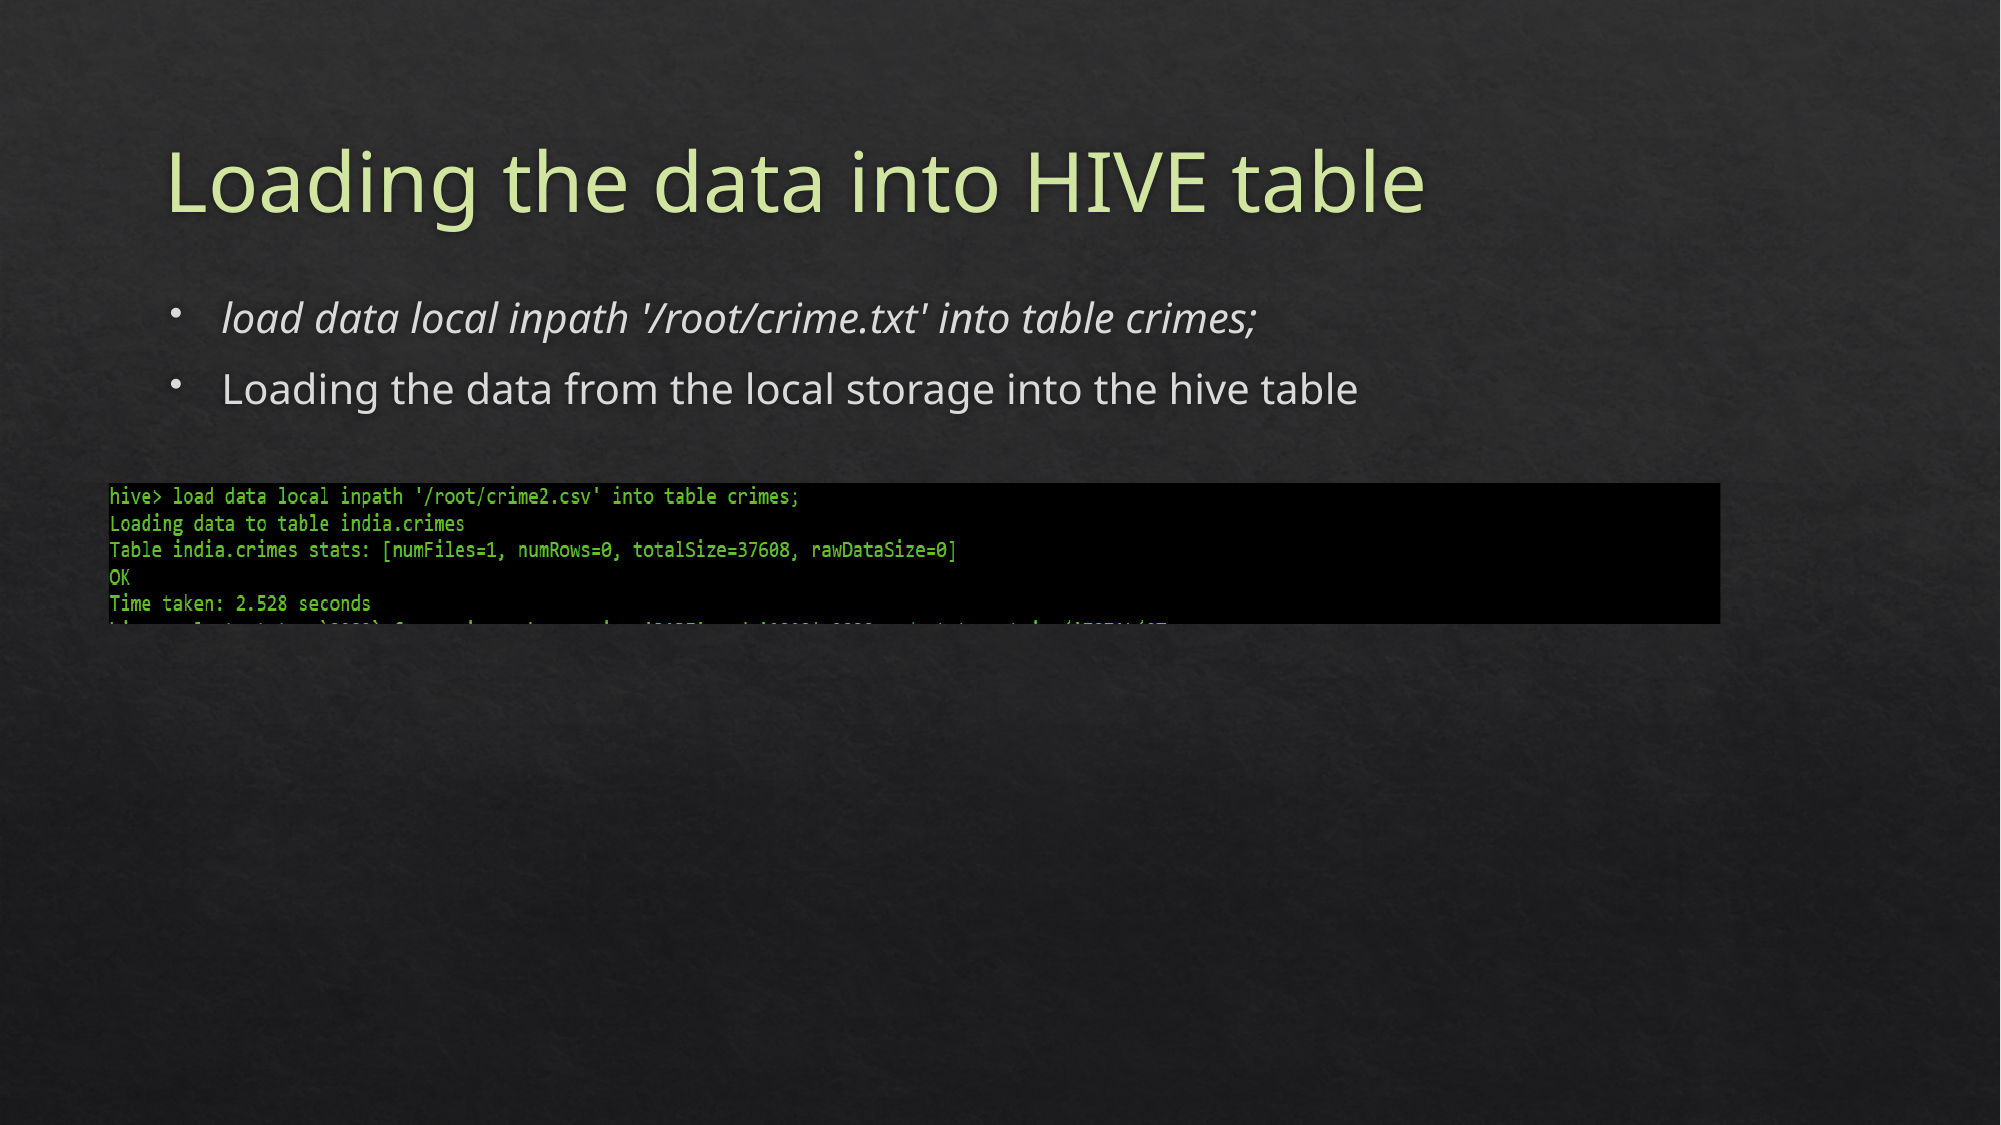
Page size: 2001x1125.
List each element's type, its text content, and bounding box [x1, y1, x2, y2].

picture [108, 483, 1721, 625]
list load data local inpath '/root/crime.txt' into table crimes; Loading the data from the local storage into the hive table [149, 284, 1849, 501]
title Loading the data into HIVE table [149, 99, 1849, 260]
